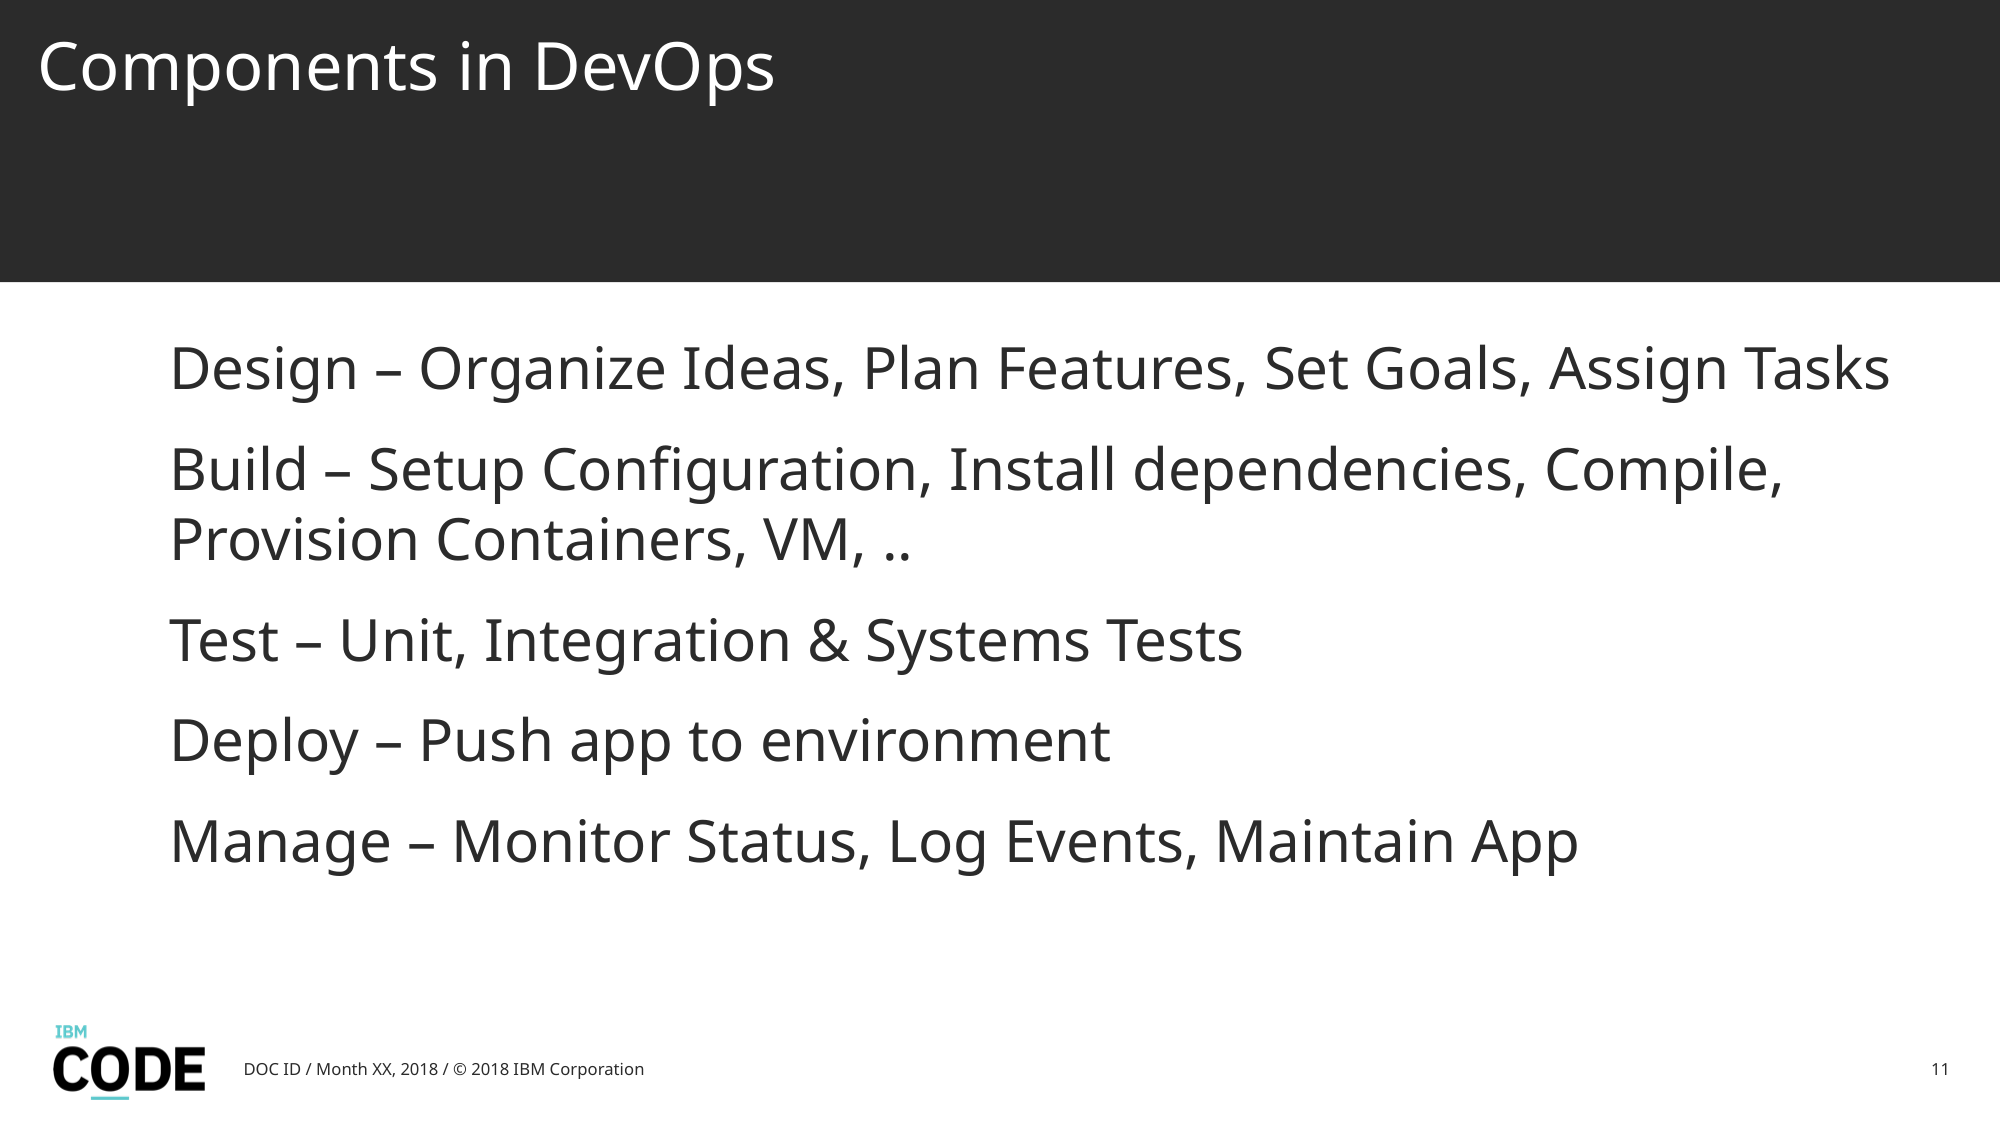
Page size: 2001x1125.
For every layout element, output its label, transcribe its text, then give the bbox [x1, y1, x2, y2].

list Design – Organize Ideas, Plan Features, Set Goals, Assign Tasks Build – Setup Configuration, Install dependencies, Compile, Provision Containers, VM, .. Test – Unit, Integration & Systems Tests Deploy – Push app to environment Manage – Monitor Status, Log Events, Maintain App [169, 331, 1895, 1007]
slide_number 11 [1500, 1055, 1950, 1086]
title Components in DevOps [0, 0, 2000, 283]
picture [53, 1025, 205, 1100]
footer DOC ID / Month XX, 2018 / © 2018 IBM Corporation [243, 1055, 1464, 1086]
